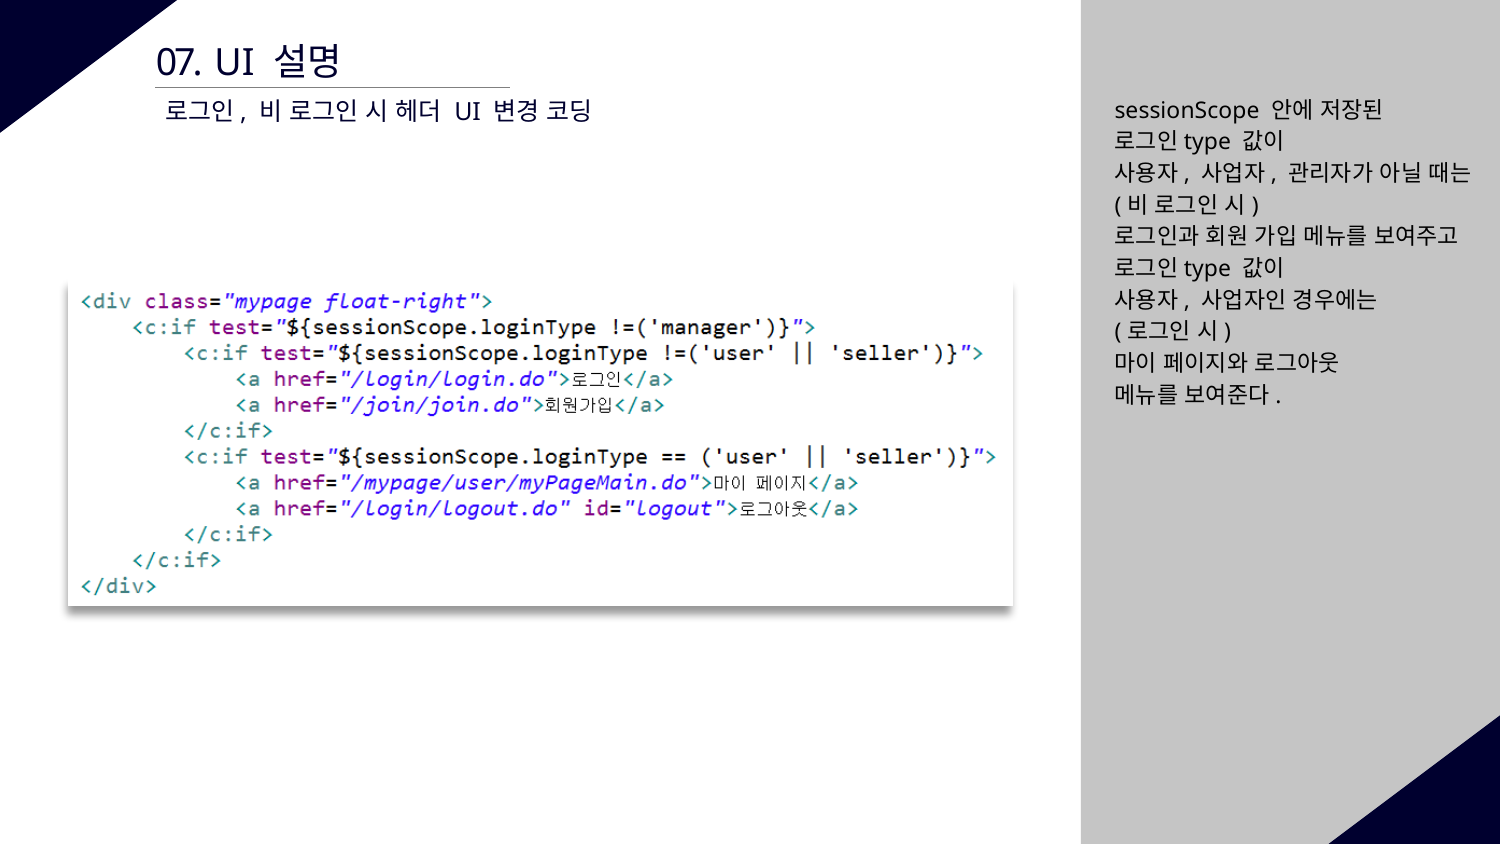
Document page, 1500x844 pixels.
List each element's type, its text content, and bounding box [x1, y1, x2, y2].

text_box 로그인, 비 로그인 시 헤더 UI 변경 코딩 [150, 87, 608, 133]
text_box UI 설명 [218, 30, 358, 87]
text_box sessionScope 안에 저장된 로그인type 값이 사용자, 사업자, 관리자가 아닐 때는 (비 로그인 시) 로그인과 회원 가입 메뉴를 보여주고 로그인type 값이 사용자, 사업자인 경우에는 (로그인 시) 마이 페이지와 로그아웃 메뉴를 보여준다. [1099, 87, 1493, 415]
picture [67, 276, 1013, 606]
text_box 07. [141, 30, 218, 90]
